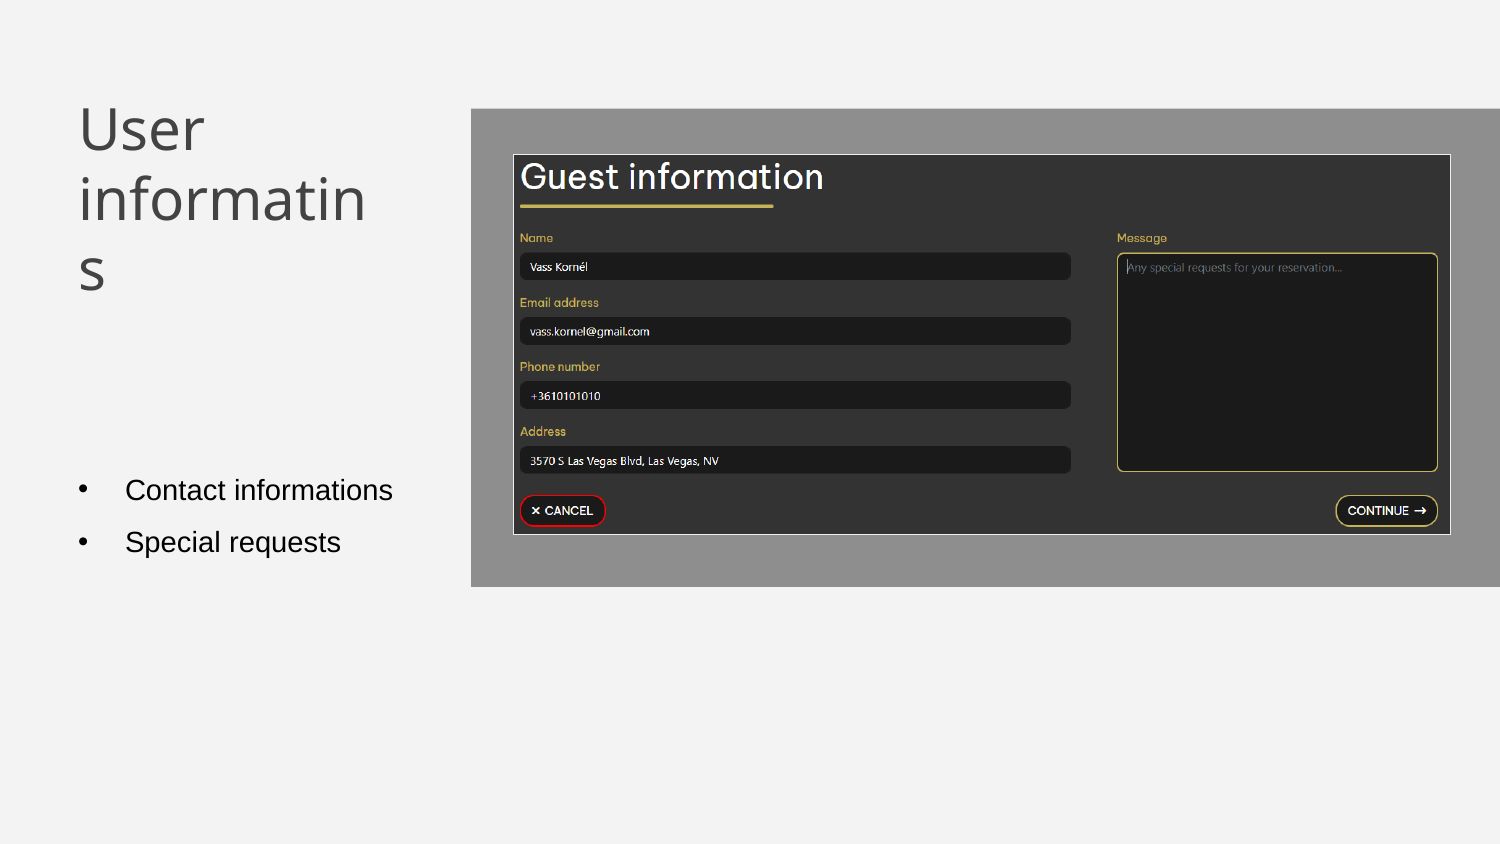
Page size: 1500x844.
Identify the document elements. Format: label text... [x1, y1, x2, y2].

subtitle Contact informations Special requests [63, 438, 436, 706]
title User informatins [63, 77, 407, 233]
picture [512, 154, 1452, 535]
text_box [471, 108, 1500, 587]
